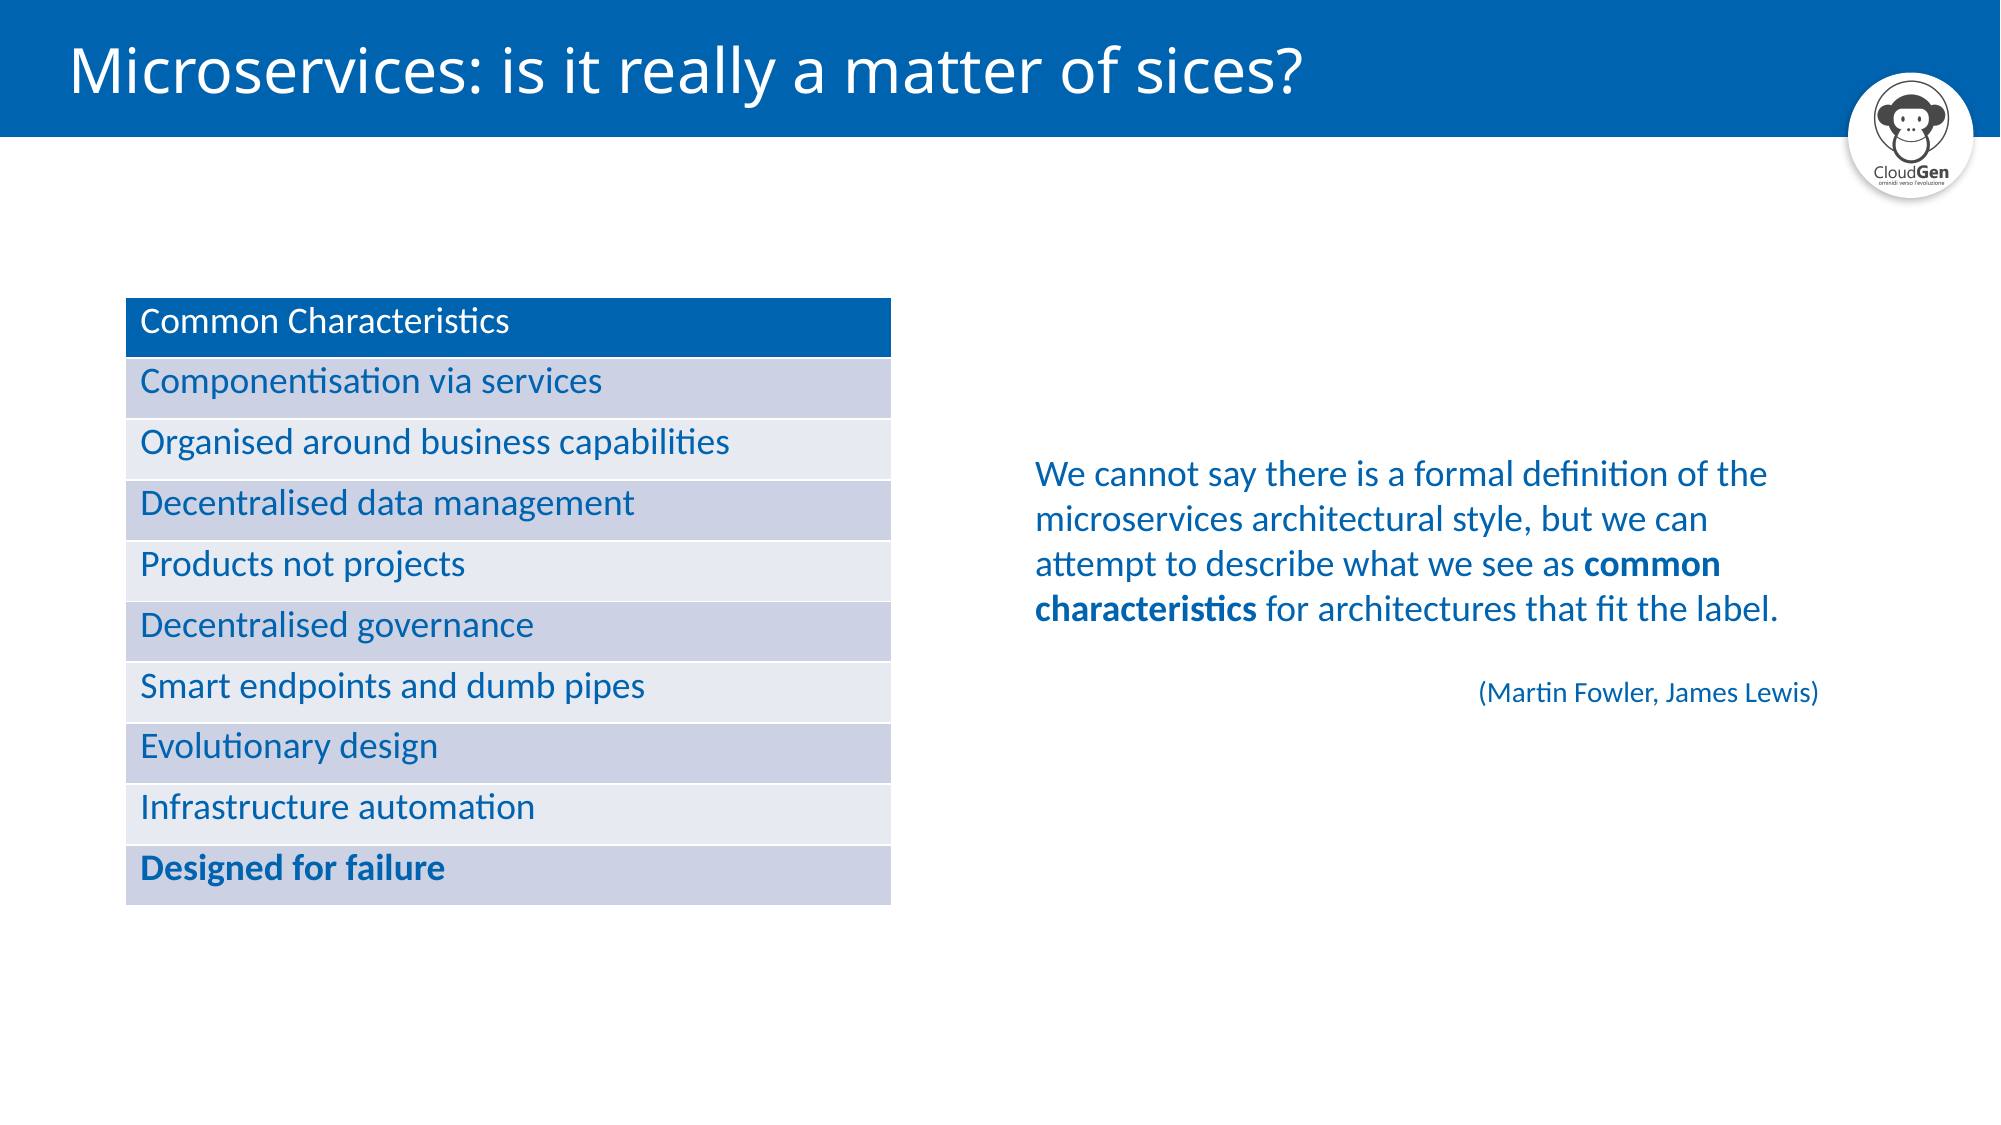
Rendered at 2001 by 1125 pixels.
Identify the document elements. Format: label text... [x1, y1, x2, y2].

title Microservices: is it really a matter of sices? [53, 22, 1324, 126]
table_cell Evolutionary design [126, 724, 891, 783]
table_cell Designed for failure [126, 846, 891, 905]
table_cell Infrastructure automation [126, 785, 891, 844]
table_cell Decentralised data management [126, 481, 891, 540]
picture [1855, 75, 1967, 187]
table_cell Organised around business capabilities [126, 420, 891, 479]
text_box We cannot say there is a formal definition of the microservices architectural style, but we can attempt to describe what we see as common characteristics for architectures that fit the label. (Martin Fowler, James Lewis) [1020, 441, 1835, 761]
table_header Common Characteristics [126, 298, 891, 357]
table_cell Smart endpoints and dumb pipes [126, 663, 891, 722]
table_cell Componentisation via services [126, 359, 891, 418]
table_cell Products not projects [126, 542, 891, 601]
table_cell Decentralised governance [126, 602, 891, 661]
